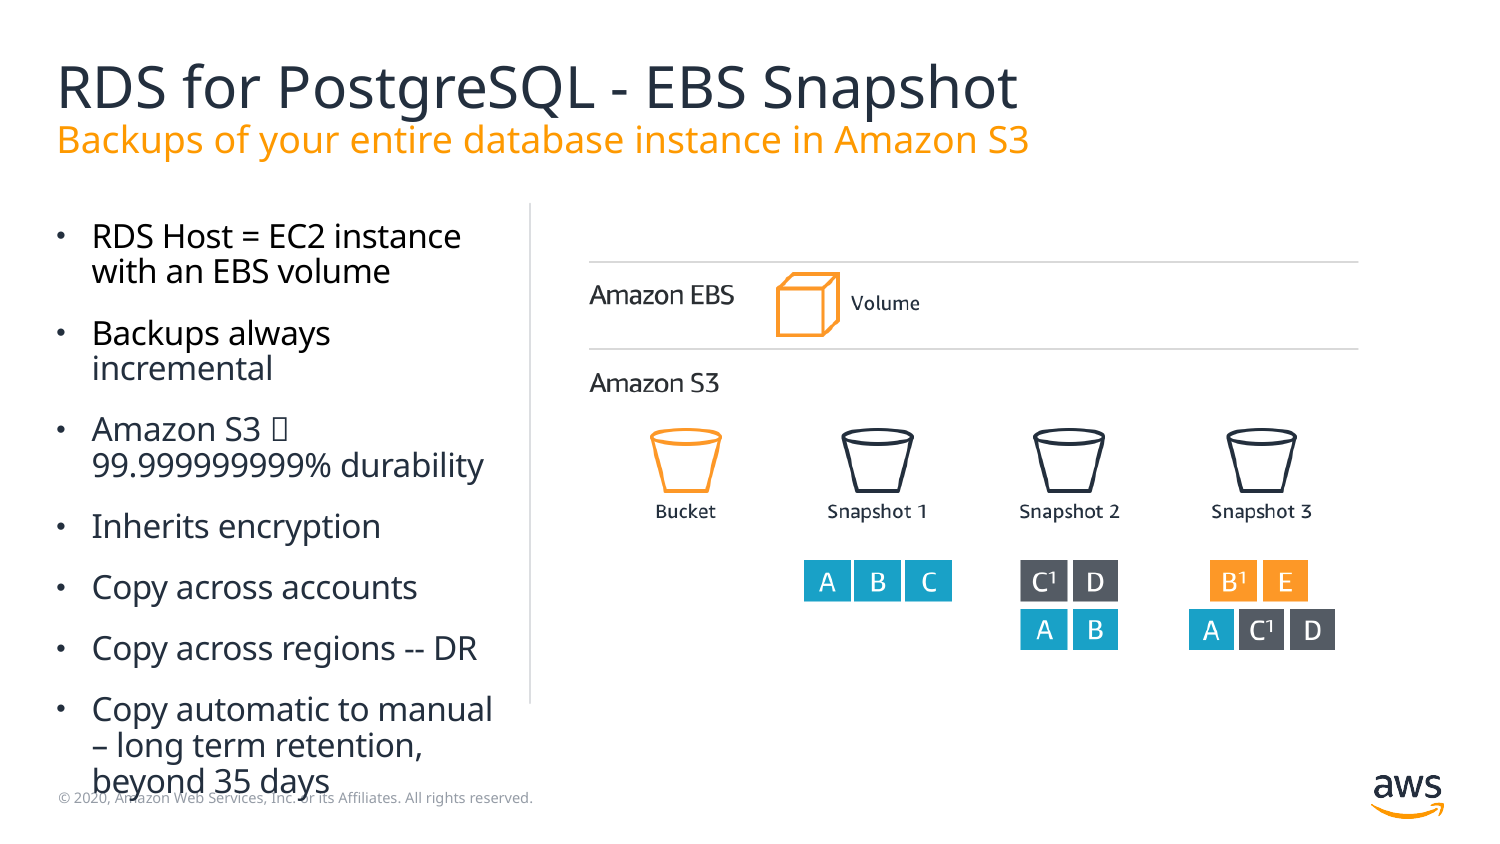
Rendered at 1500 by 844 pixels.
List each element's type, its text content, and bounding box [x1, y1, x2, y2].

text_box RDS Host = EC2 instance with an EBS volume Backups always incremental Amazon S3  99.999999999% durability Inherits encryption Copy across accounts Copy across regions -- DR Copy automatic to manual – long term retention, beyond 35 days [56, 219, 510, 844]
title RDS for PostgreSQL - EBS Snapshot Backups of your entire database instance in Amazon S3 [56, 58, 1403, 178]
picture [559, 219, 1377, 688]
picture [1371, 775, 1444, 819]
